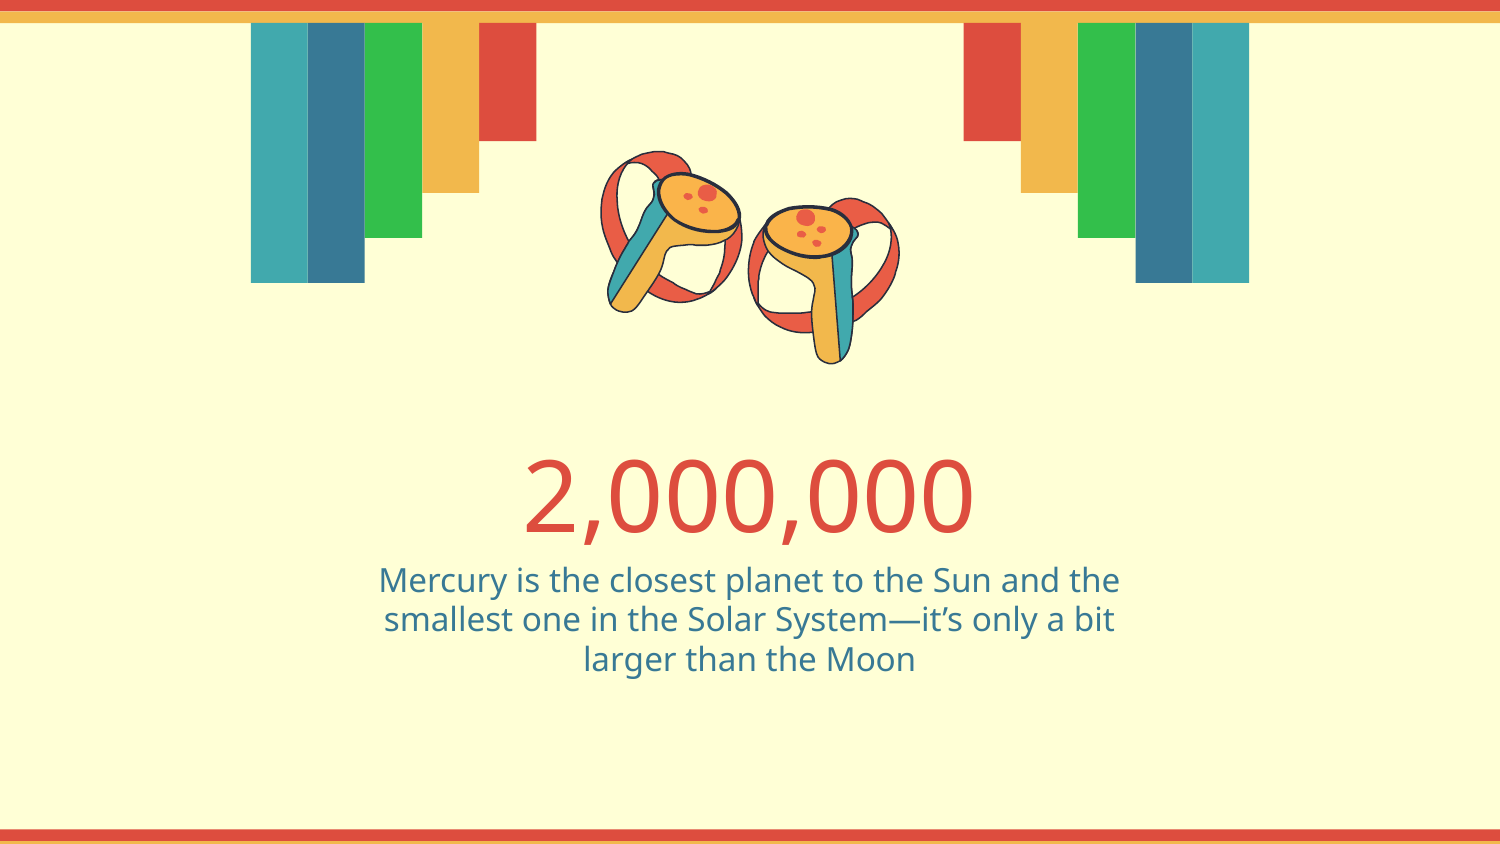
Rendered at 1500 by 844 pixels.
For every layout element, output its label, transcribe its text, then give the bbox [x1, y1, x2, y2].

title 2,000,000 [51, 354, 1449, 568]
list Mercury is the closest planet to the Sun and the smallest one in the Solar System—it’s only a bit larger than the Moon [347, 543, 1153, 758]
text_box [599, 151, 901, 366]
